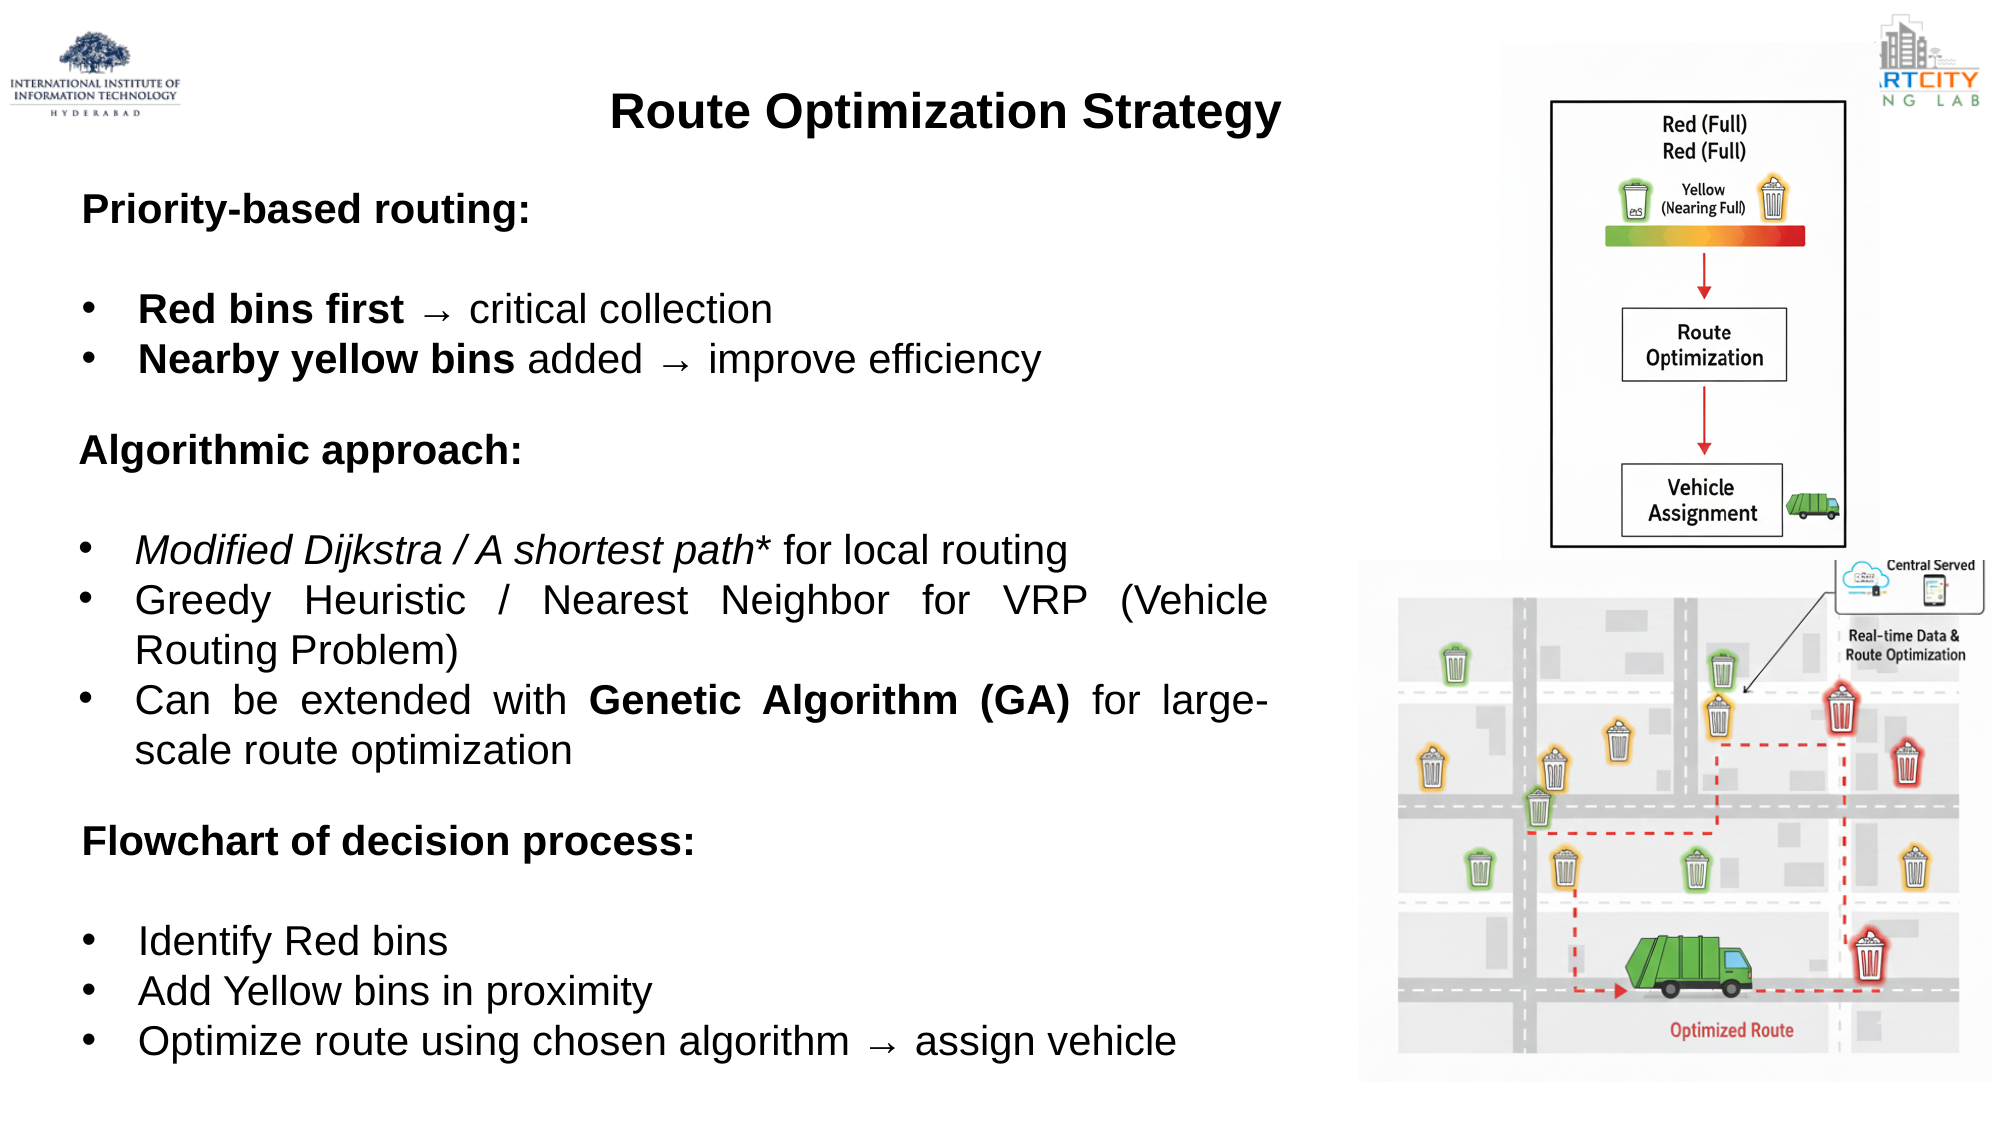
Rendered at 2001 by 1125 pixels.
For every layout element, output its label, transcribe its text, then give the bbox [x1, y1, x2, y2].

text_box Flowchart of decision process: Identify Red bins Add Yellow bins in proximity Optimize route using chosen algorithm → assign vehicle [66, 806, 1252, 1072]
picture [1359, 0, 2000, 1082]
picture [2, 15, 192, 128]
text_box Route Optimization Strategy [594, 71, 1501, 147]
text_box Algorithmic approach: Modified Dijkstra / A shortest path* for local routing Greedy Heuristic / Nearest Neighbor for VRP (Vehicle Routing Problem) Can be extended with Genetic Algorithm (GA) for large-scale route optimization [63, 415, 1284, 780]
text_box Priority-based routing: Red bins first → critical collection Nearby yellow bins added → improve efficiency [66, 174, 1067, 390]
